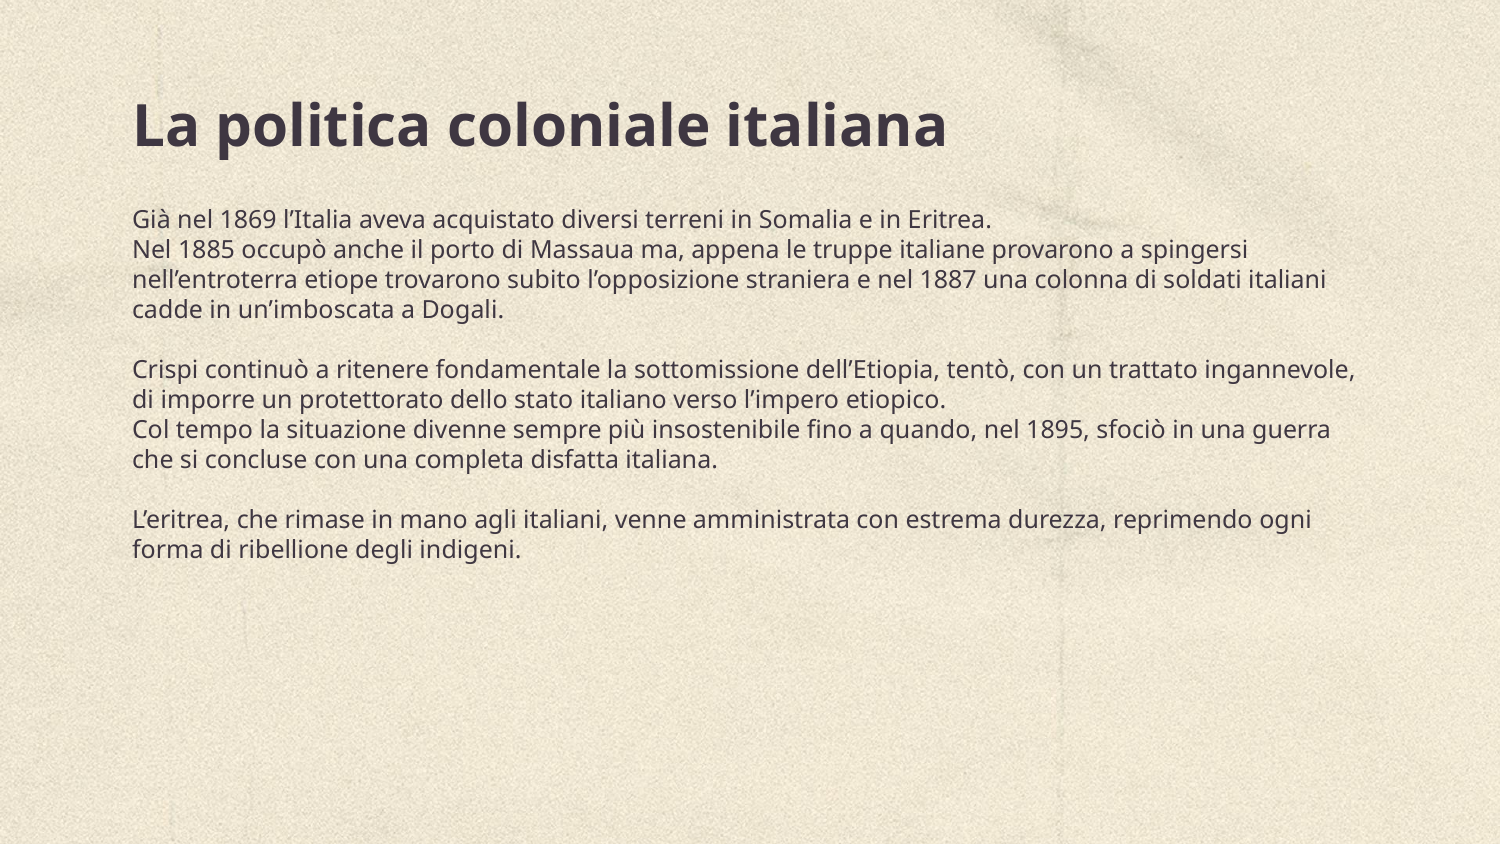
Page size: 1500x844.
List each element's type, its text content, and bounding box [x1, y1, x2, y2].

picture [0, 0, 1500, 844]
list Già nel 1869 l’Italia aveva acquistato diversi terreni in Somalia e in Eritrea. Nel 1885 occupò anche il porto di Massaua ma, appena le truppe italiane provarono a spingersi nell’entroterra etiope trovarono subito l’opposizione straniera e nel 1887 una colonna di soldati italiani cadde in un’imboscata a Dogali. Crispi continuò a ritenere fondamentale la sottomissione dell’Etiopia, tentò, con un trattato ingannevole, di imporre un protettorato dello stato italiano verso l’impero etiopico. Col tempo la situazione divenne sempre più insostenibile fino a quando, nel 1895, sfociò in una guerra che si concluse con una completa disfatta italiana. L’eritrea, che rimase in mano agli italiani, venne amministrata con estrema durezza, reprimendo ogni forma di ribellione degli indigeni. [116, 189, 1383, 750]
title La politica coloniale italiana [116, 72, 1383, 167]
